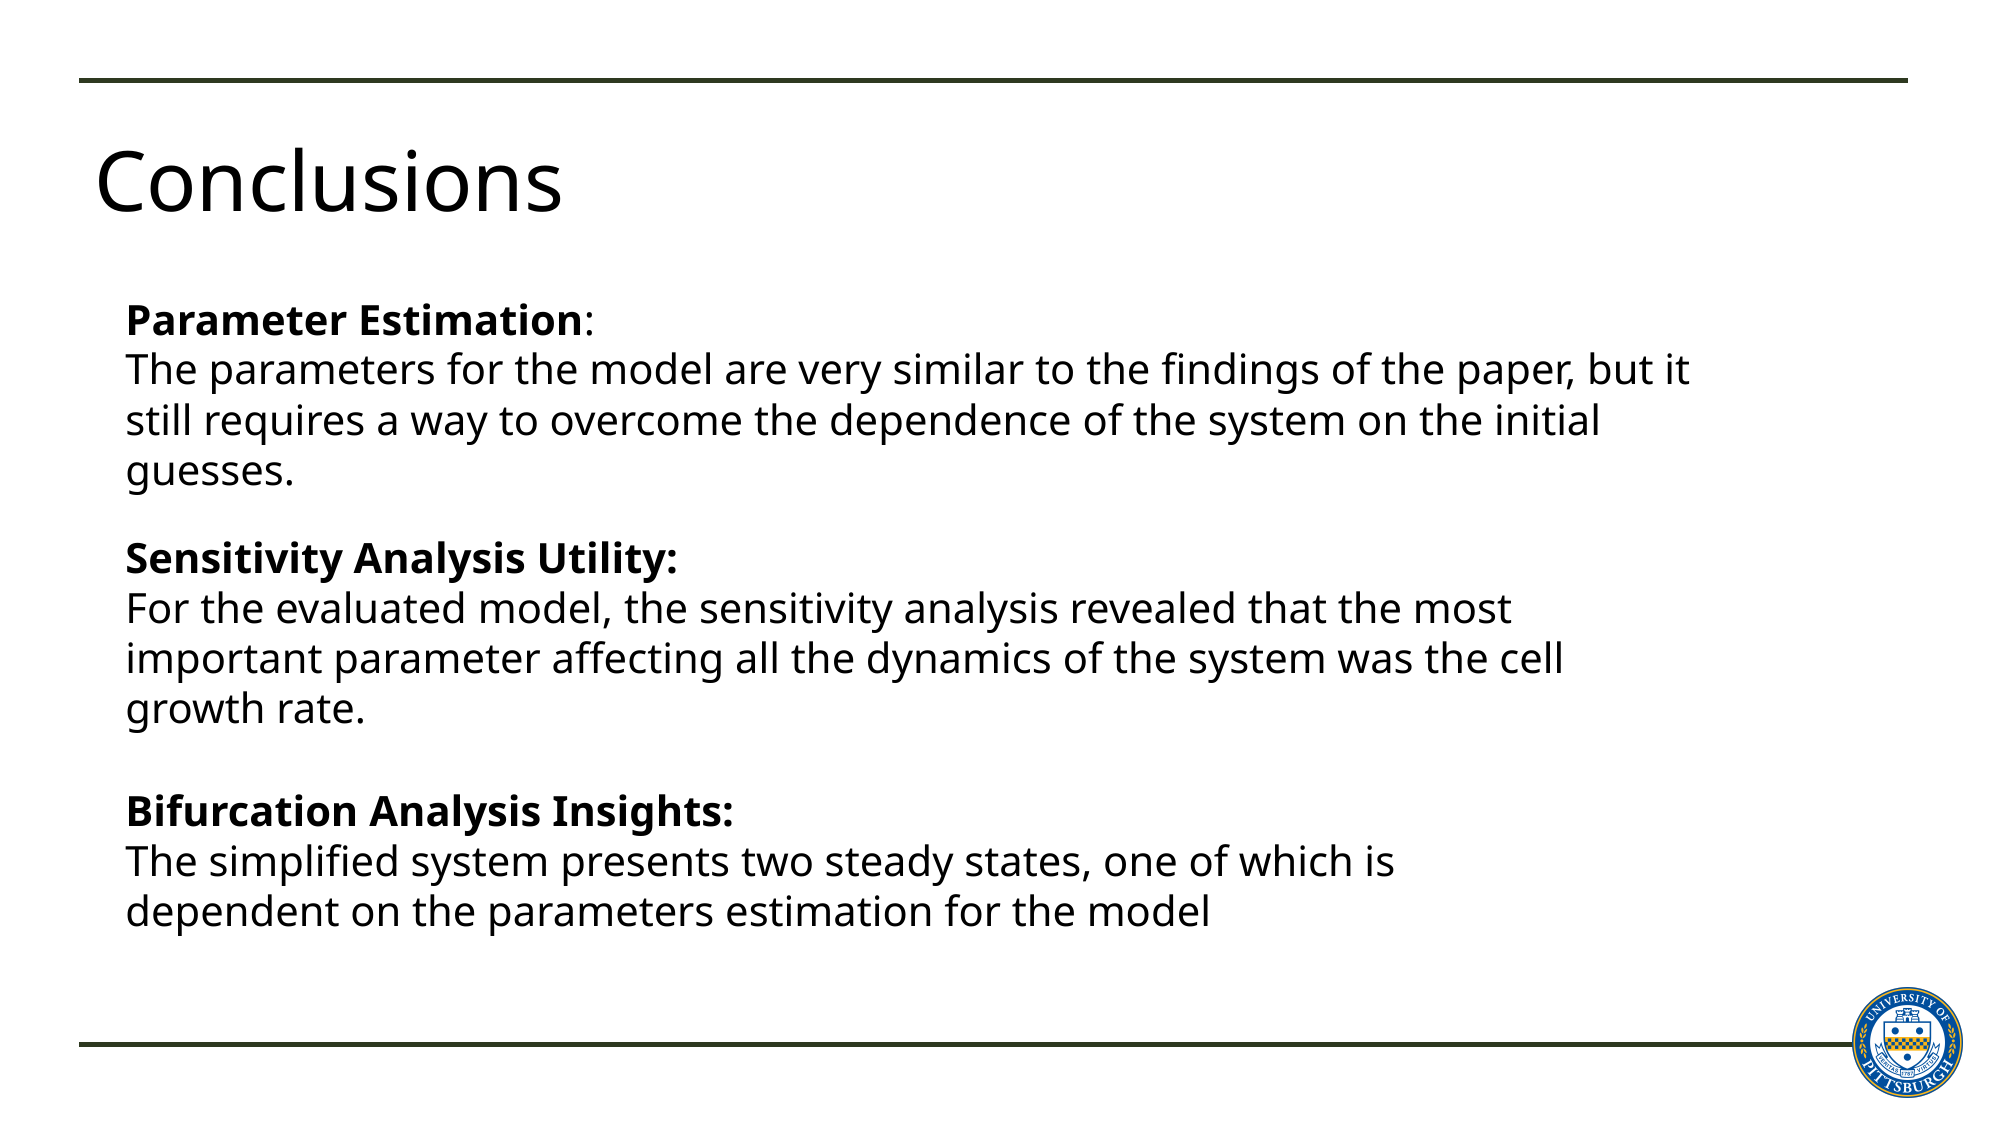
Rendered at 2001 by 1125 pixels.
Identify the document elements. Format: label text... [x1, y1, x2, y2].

text_box Bifurcation Analysis Insights: The simplified system presents two steady states, one of which is dependent on the parameters estimation for the model [110, 776, 1614, 942]
picture [1852, 987, 1963, 1098]
text_box Parameter Estimation: The parameters for the model are very similar to the findings of the paper, but it still requires a way to overcome the dependence of the system on the initial guesses. [110, 285, 1718, 501]
title Conclusions [79, 112, 1824, 244]
text_box Sensitivity Analysis Utility: For the evaluated model, the sensitivity analysis revealed that the most important parameter affecting all the dynamics of the system was the cell growth rate. [110, 524, 1685, 739]
